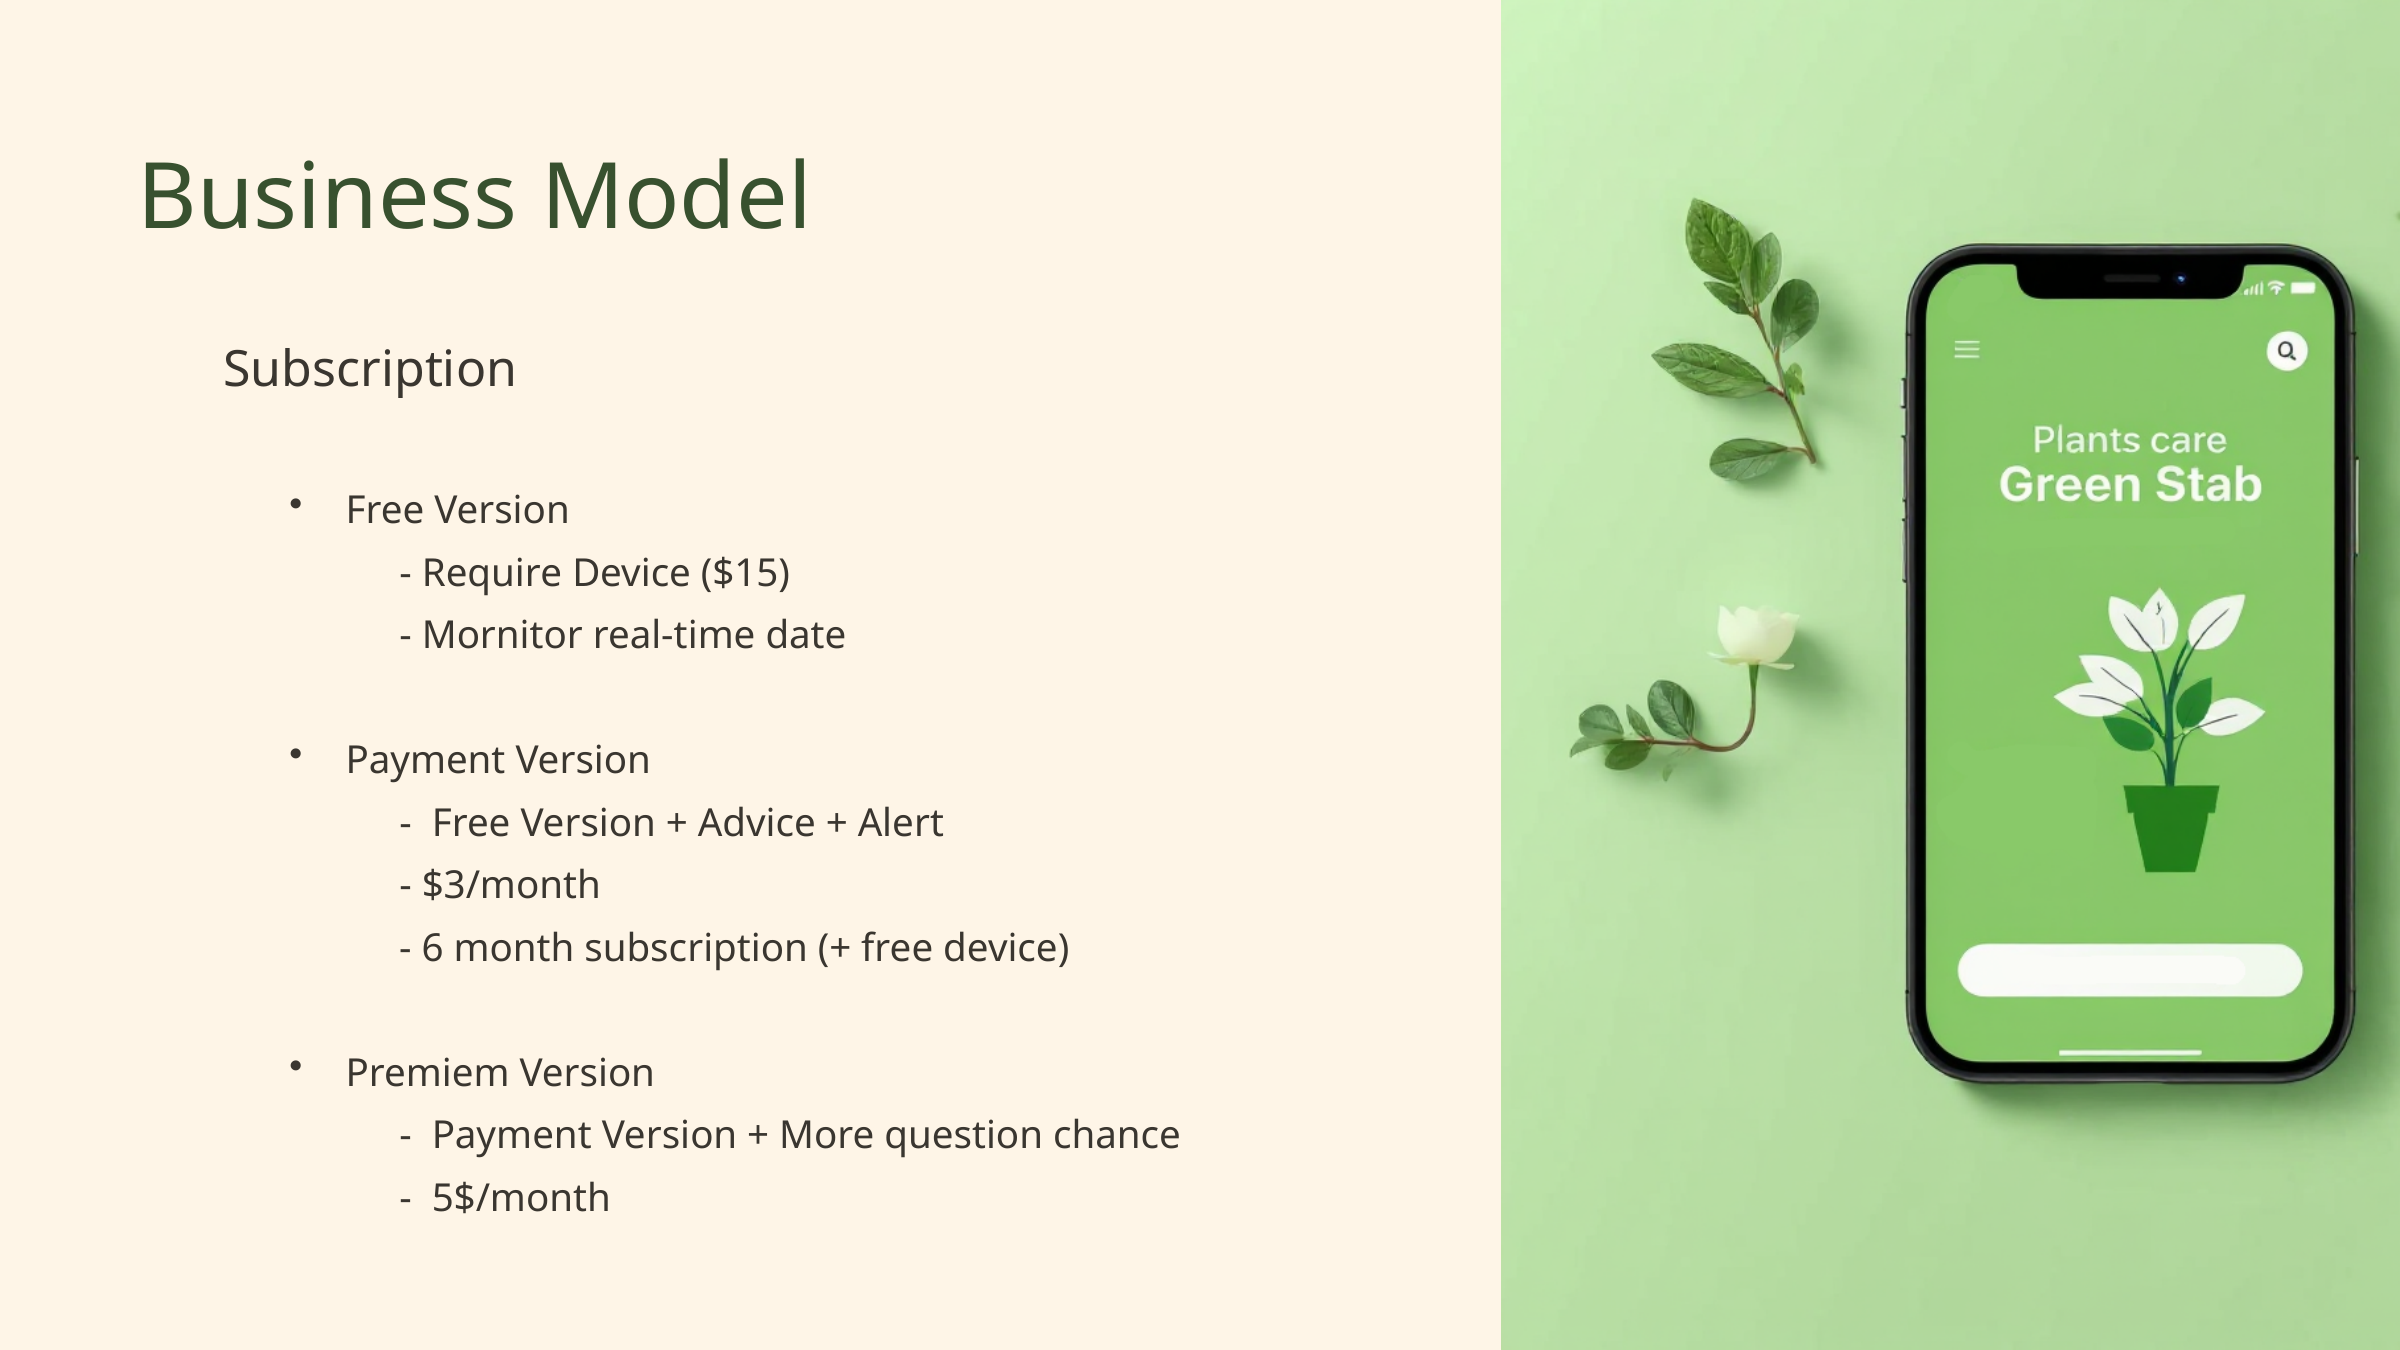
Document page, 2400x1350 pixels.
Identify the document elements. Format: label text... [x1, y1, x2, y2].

text_box Subscription [223, 338, 686, 397]
text_box Free Version - Require Device ($15) - Mornitor real-time date Payment Version - Free Version + Advice + Alert - $3/month - 6 month subscription (+ free device) Premiem Version - Payment Version + More question chance - 5$/month [289, 406, 1305, 1229]
picture [1501, 0, 2400, 1350]
text_box Business Model [137, 189, 857, 293]
